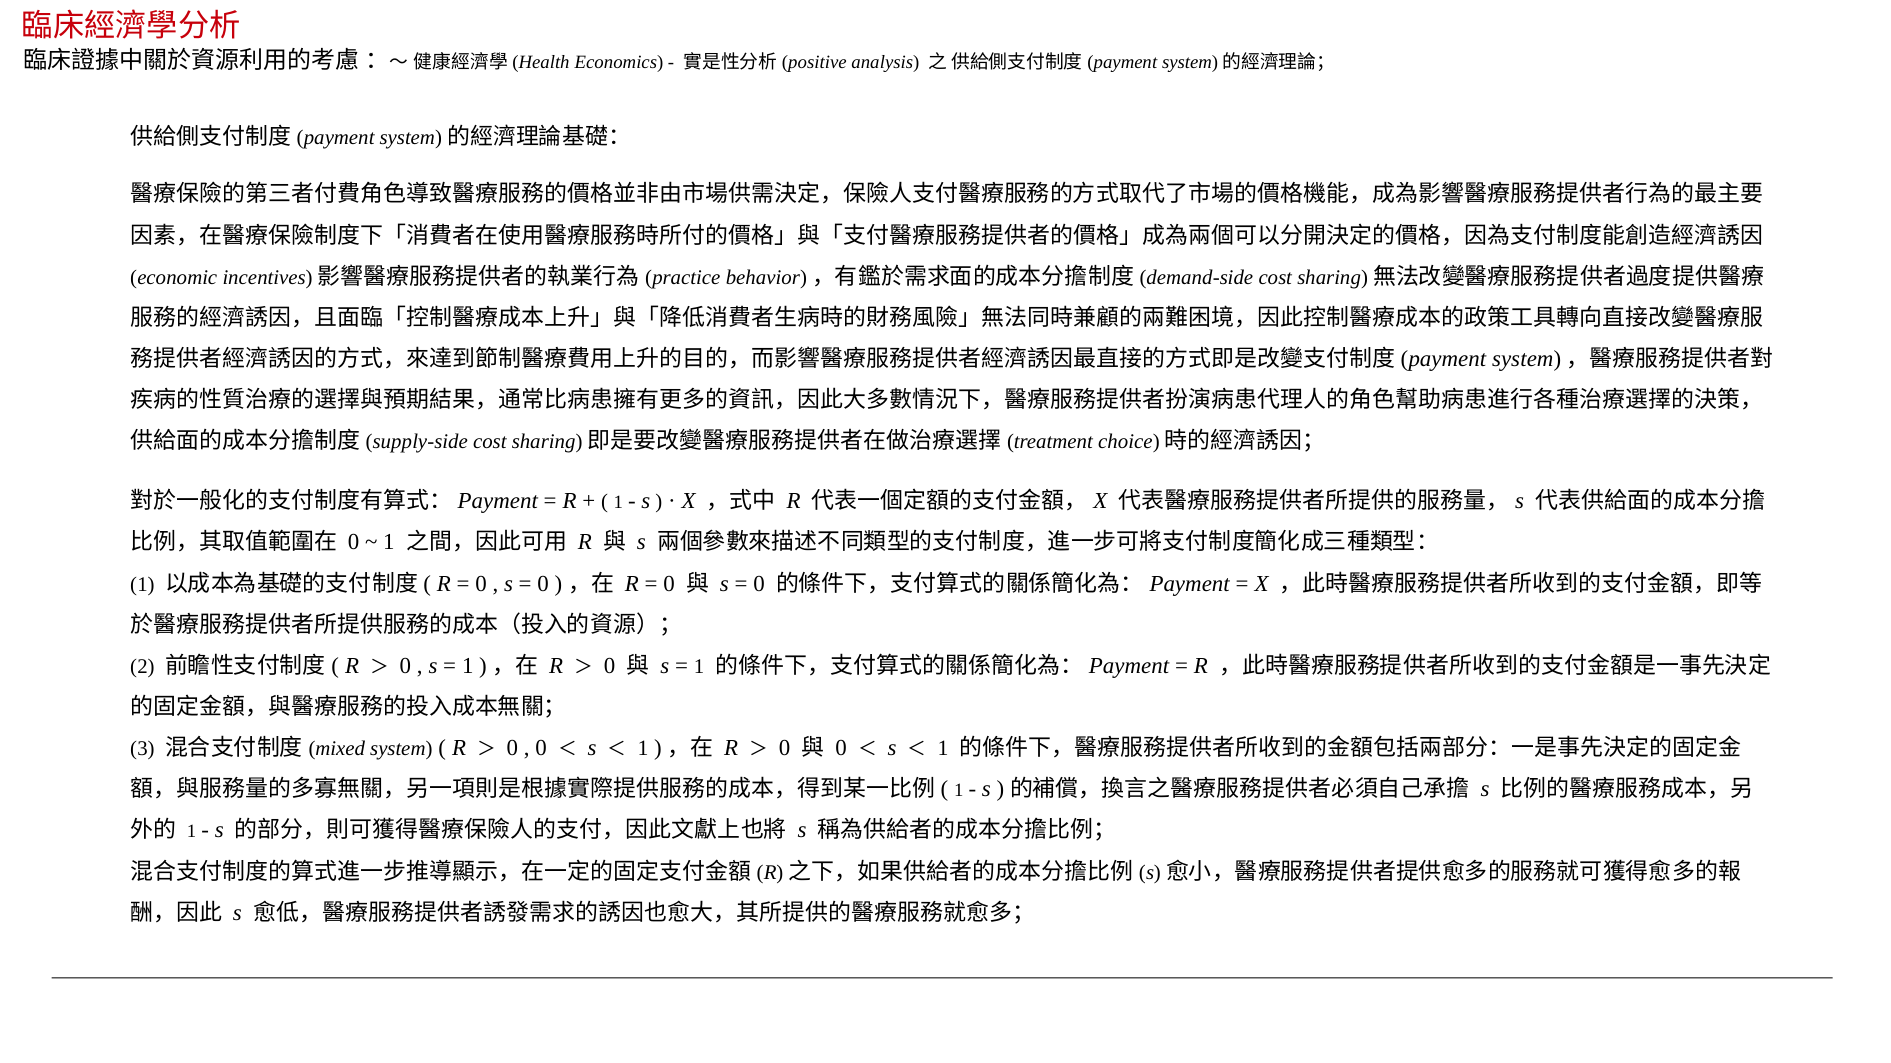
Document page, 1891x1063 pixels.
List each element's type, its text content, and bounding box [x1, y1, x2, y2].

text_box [115, 100, 1790, 939]
text_box 臨床經濟學分析 [6, 6, 1406, 42]
text_box 臨床證據中關於資源利用的考慮 ：～ 健康經濟學(Health Economics) - 實是性分析(positive analysis) 之 供給側支付制度(payment system)的經濟理論； [8, 34, 1874, 82]
